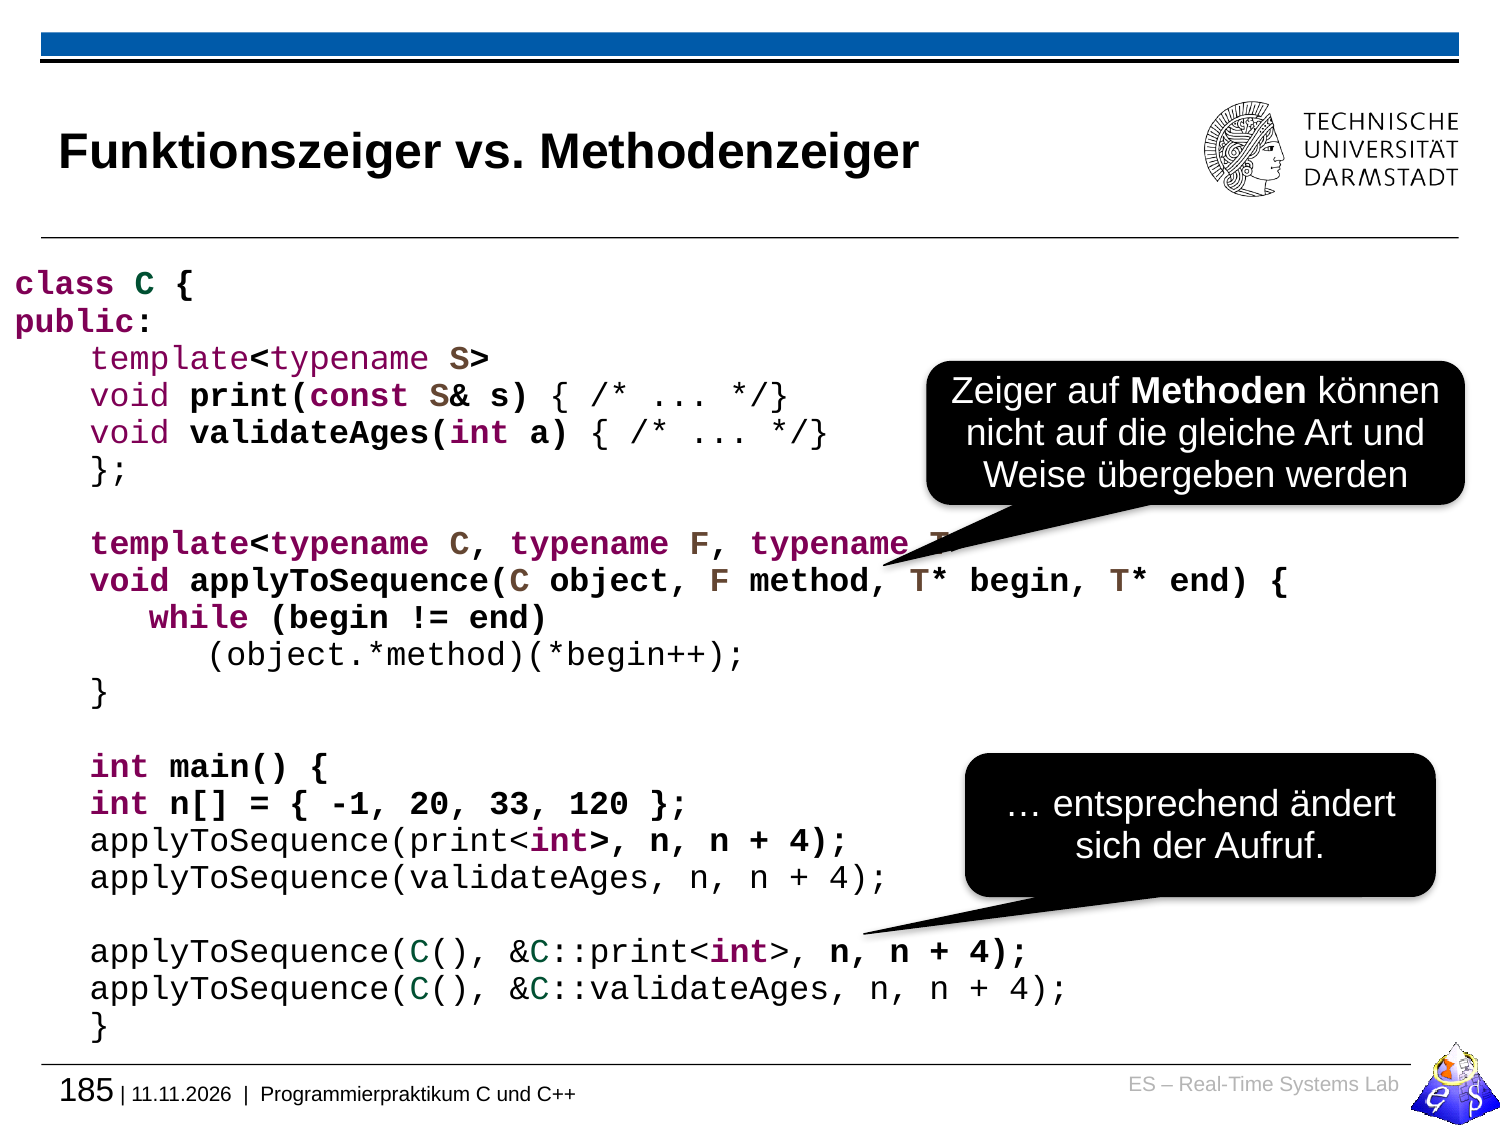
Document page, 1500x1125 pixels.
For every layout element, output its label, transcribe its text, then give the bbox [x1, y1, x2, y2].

text_box … entsprechend ändert sich der Aufruf. [863, 753, 1436, 935]
text_box Zeiger auf Methoden können nicht auf die gleiche Art und Weise übergeben werden [882, 360, 1465, 567]
picture [1411, 1041, 1500, 1125]
picture [1187, 84, 1483, 214]
text_box class C { public: template<typename S> void print(const S& s) { /* ... */} void validateAges(int a) { /* ... */} }; template<typename C, typename F, typename T> void applyToSequence(C object, F method, T* begin, T* end) { while (begin != end) (object.*method)(*begin++); } int main() { int n[] = { -1, 20, 33, 120 }; applyToSequence(print<int>, n, n + 4); applyToSequence(validateAges, n, n + 4); applyToSequence(C(), &C::print<int>, n, n + 4); applyToSequence(C(), &C::validateAges, n, n + 4); } [0, 258, 1305, 1125]
title Funktionszeiger vs. Methodenzeiger [58, 80, 1187, 218]
